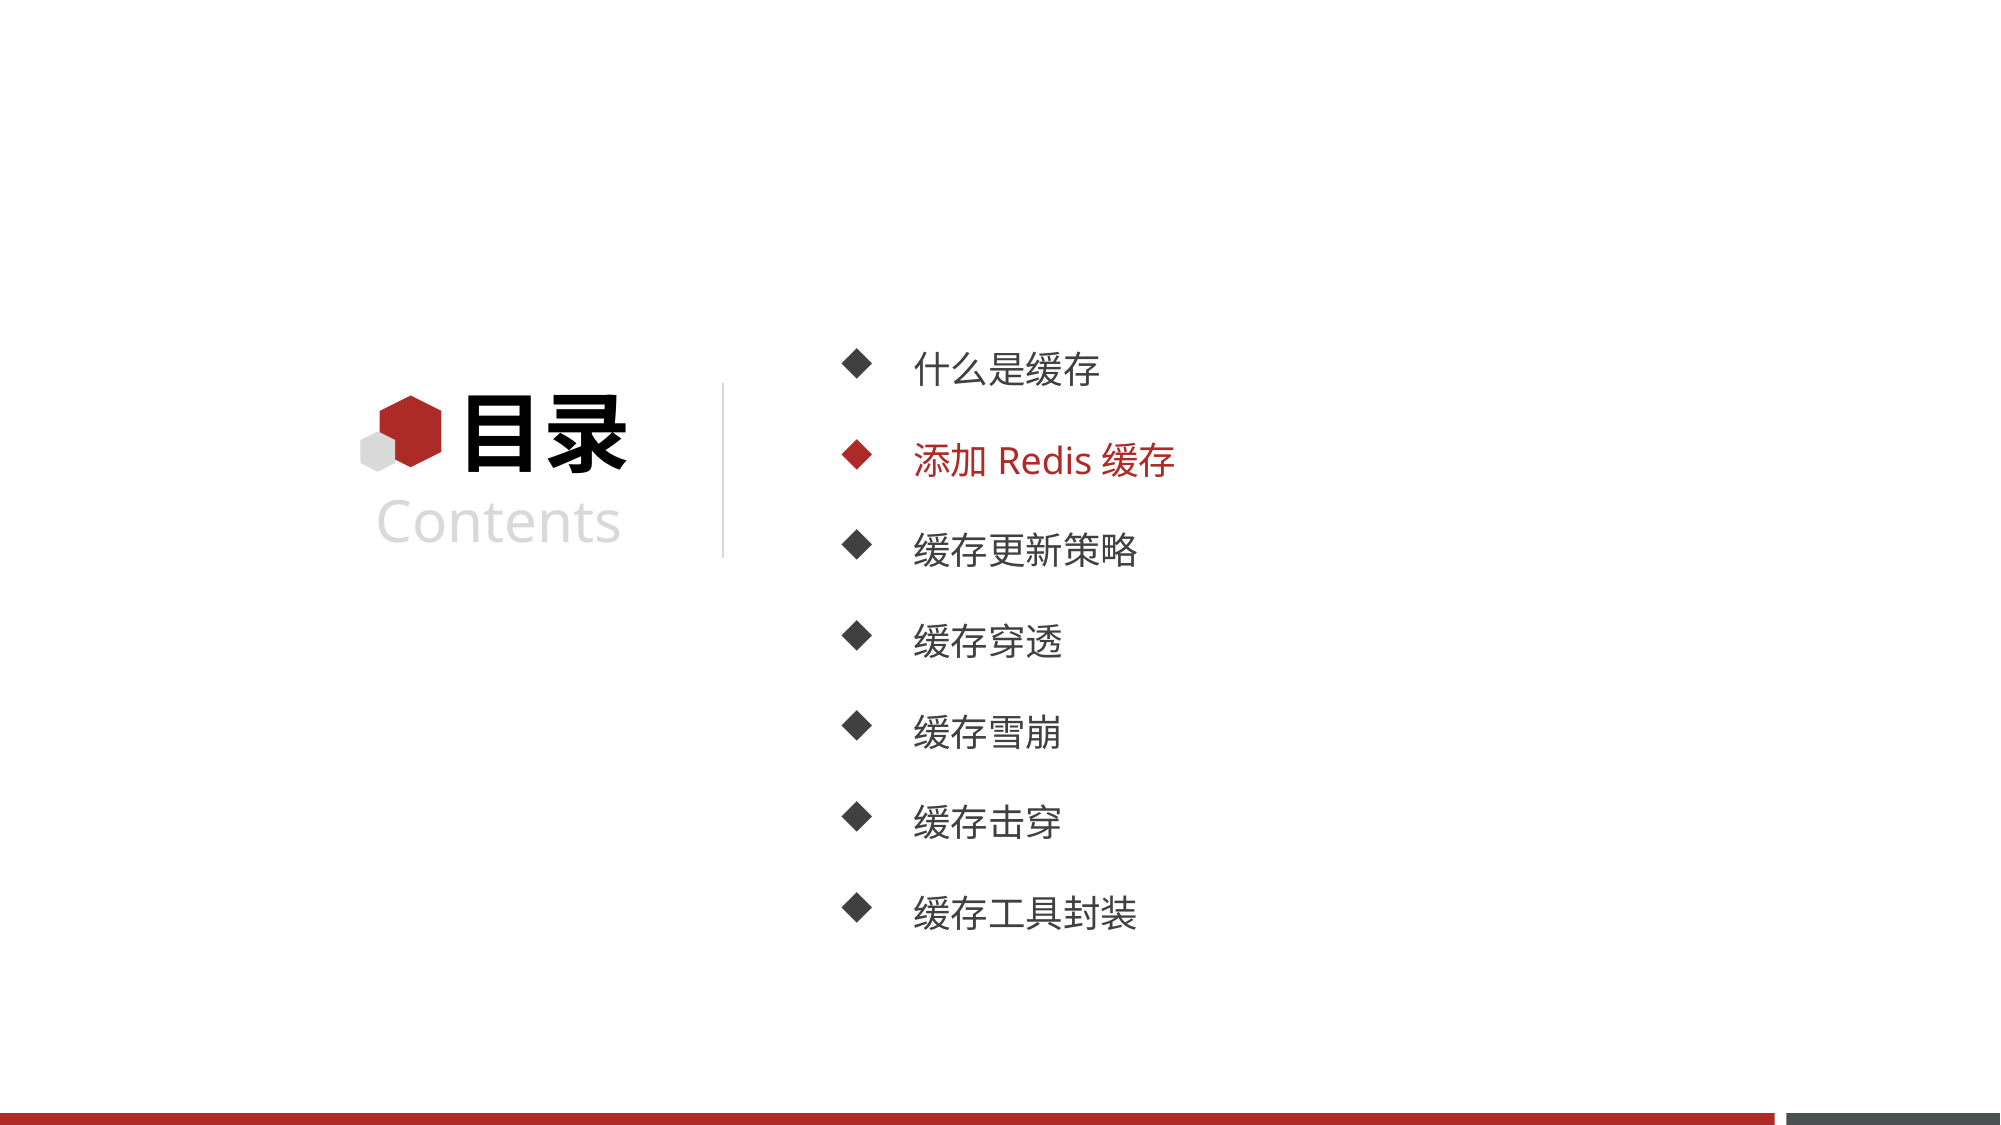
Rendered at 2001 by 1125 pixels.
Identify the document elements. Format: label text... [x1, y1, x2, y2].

text_box 缓存工具封装 [823, 838, 1804, 941]
text_box 什么是缓存 [823, 295, 1804, 385]
text_box 缓存击穿 [823, 748, 1804, 838]
text_box 添加Redis缓存 [823, 385, 1804, 476]
text_box 缓存穿透 [823, 567, 1804, 657]
text_box 缓存雪崩 [823, 657, 1804, 748]
text_box 缓存更新策略 [823, 476, 1804, 567]
